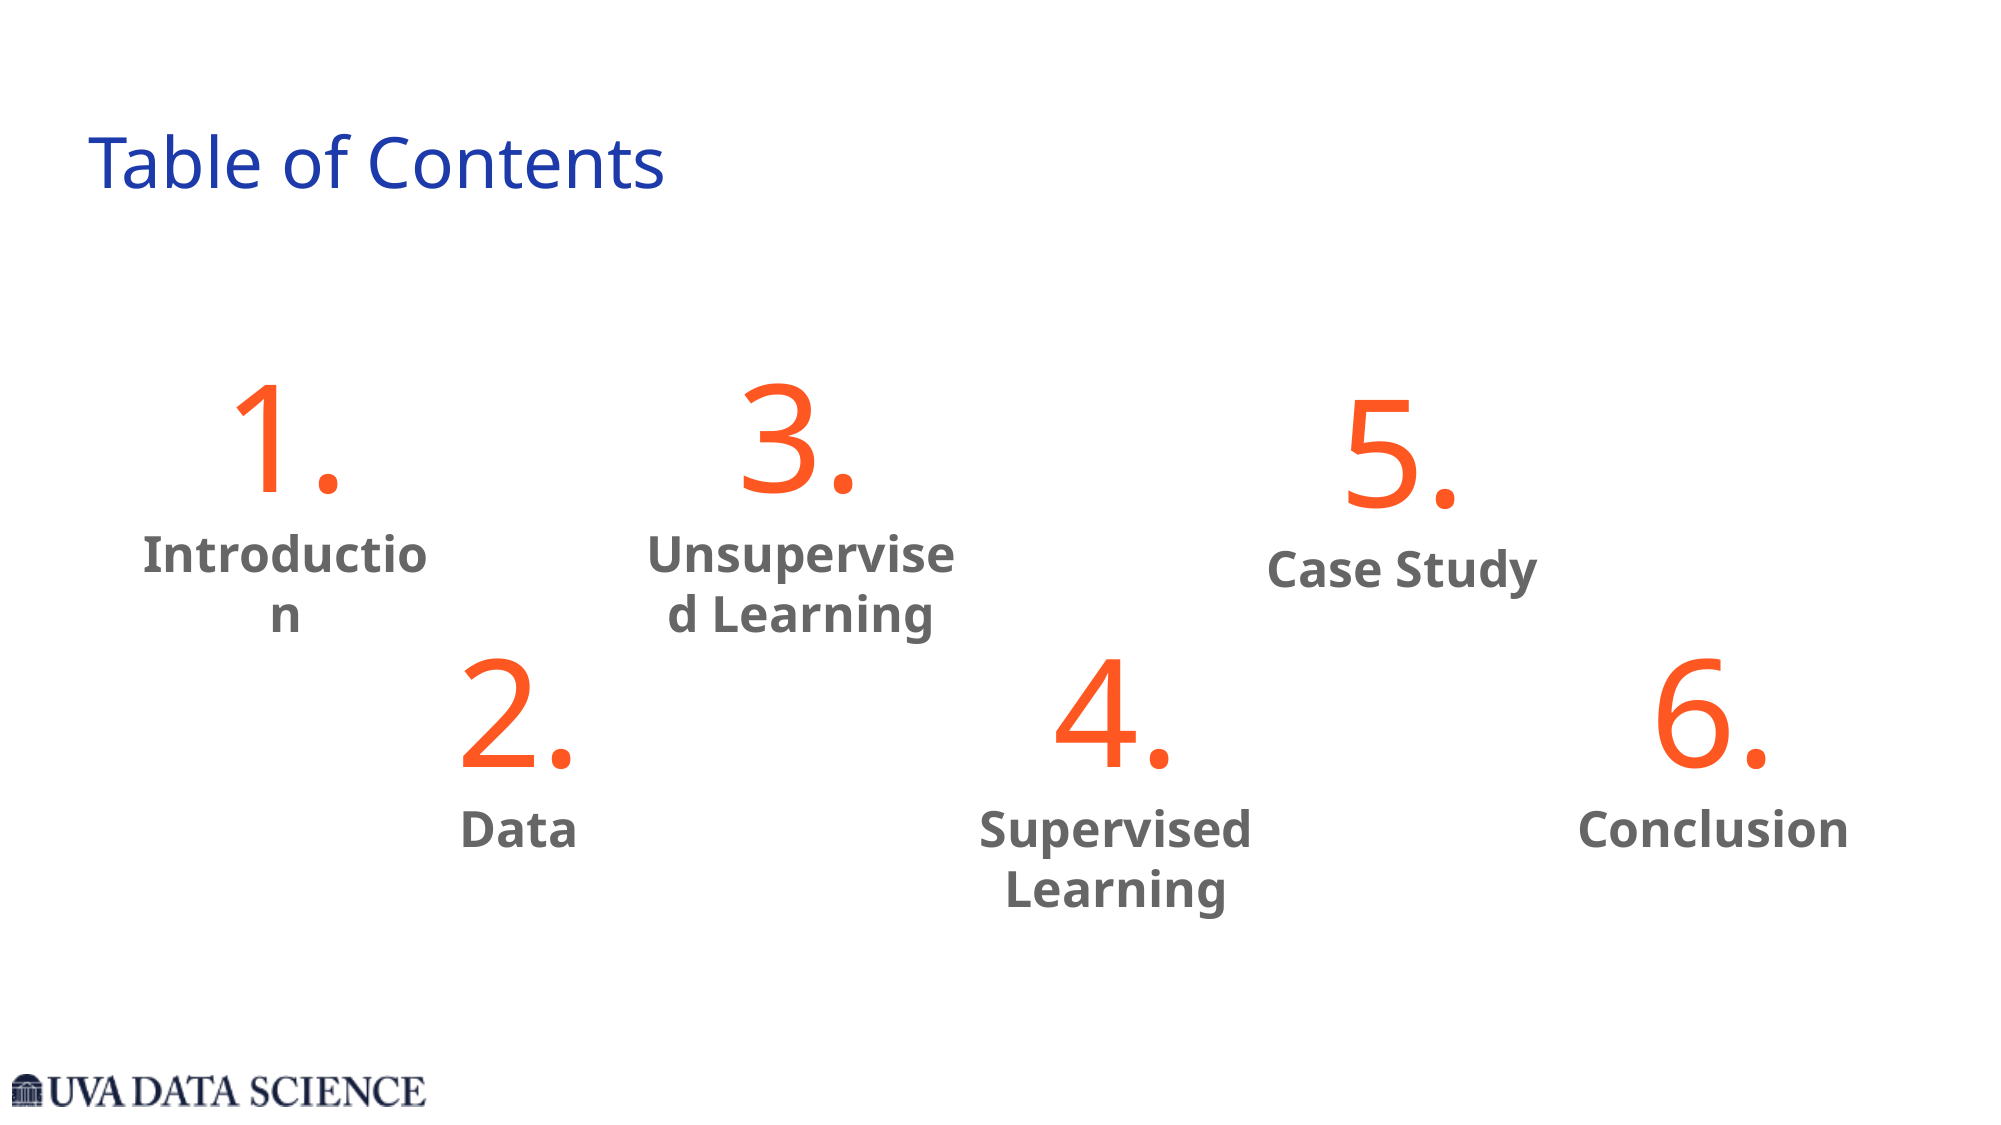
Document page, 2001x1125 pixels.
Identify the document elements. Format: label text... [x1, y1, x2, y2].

text_box 1. Introduction [113, 322, 459, 598]
text_box 2. Data [347, 597, 692, 872]
text_box 5. Case Study [1216, 337, 1589, 612]
title Table of Contents [68, 97, 1932, 223]
picture [12, 1074, 429, 1107]
text_box 3. Unsupervised Learning [614, 322, 988, 598]
text_box 4. Supervised Learning [944, 597, 1289, 872]
text_box 6. Conclusion [1541, 597, 1886, 872]
